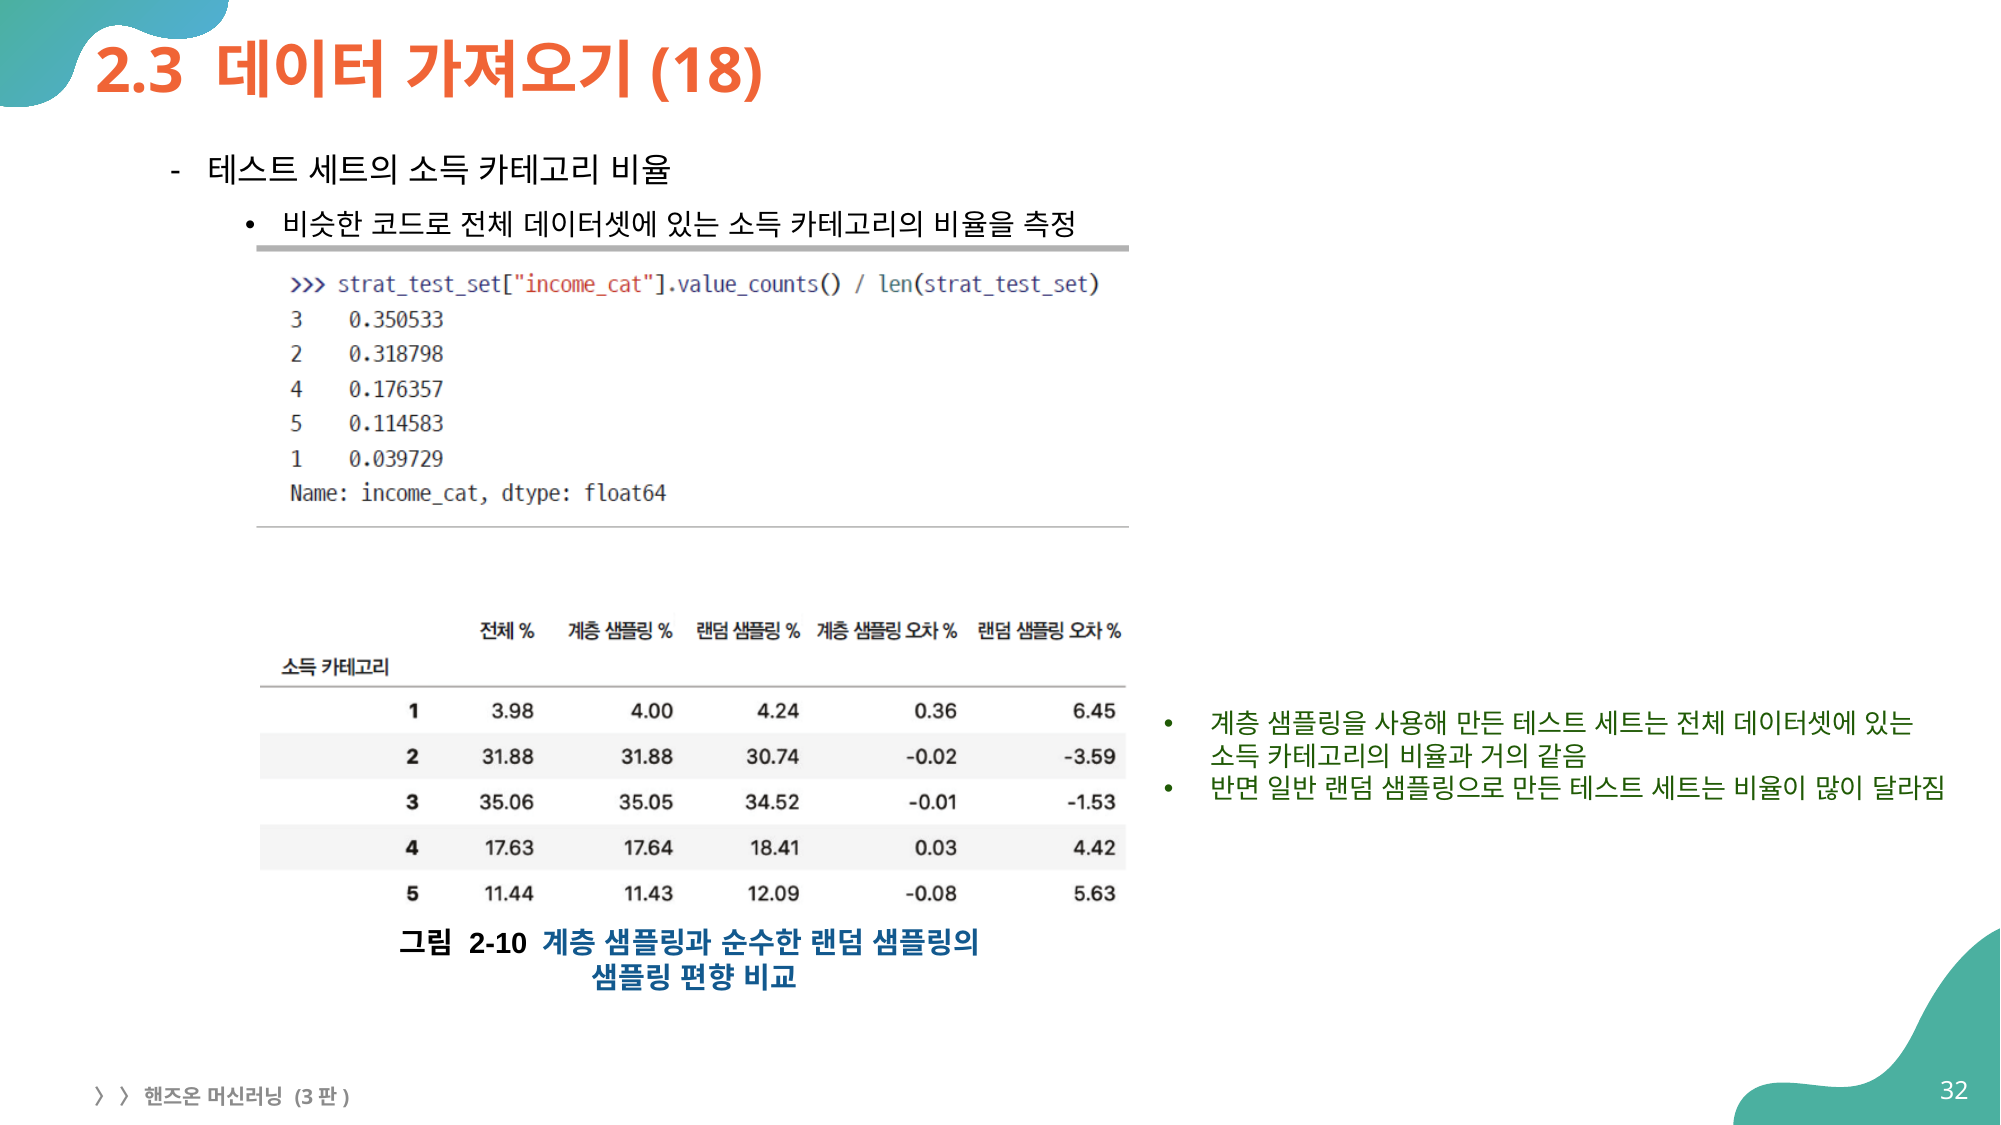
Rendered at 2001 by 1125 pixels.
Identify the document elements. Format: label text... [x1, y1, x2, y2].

footer 〉 〉 핸즈온 머신러닝 (3판) [79, 1078, 755, 1114]
text_box 그림 2-10 계층 샘플링과 순수한 랜덤 샘플링의 샘플링 편향 비교 [260, 916, 1129, 1002]
slide_number 32 [1917, 1061, 1984, 1122]
picture [260, 612, 1129, 907]
title 2.3 데이터 가져오기(18) [79, 17, 1931, 128]
text_box 계층 샘플링을 사용해 만든 테스트 세트는 전체 데이터셋에 있는 소득 카테고리의 비율과 거의 같음 반면 일반 랜덤 샘플링으로 만든 테스트 세트는 비율이 많이 달라짐 [1149, 699, 1972, 812]
list 테스트 세트의 소득 카테고리 비율 비슷한 코드로 전체 데이터셋에 있는 소득 카테고리의 비율을 측정 [79, 133, 1931, 936]
picture [249, 239, 1129, 535]
